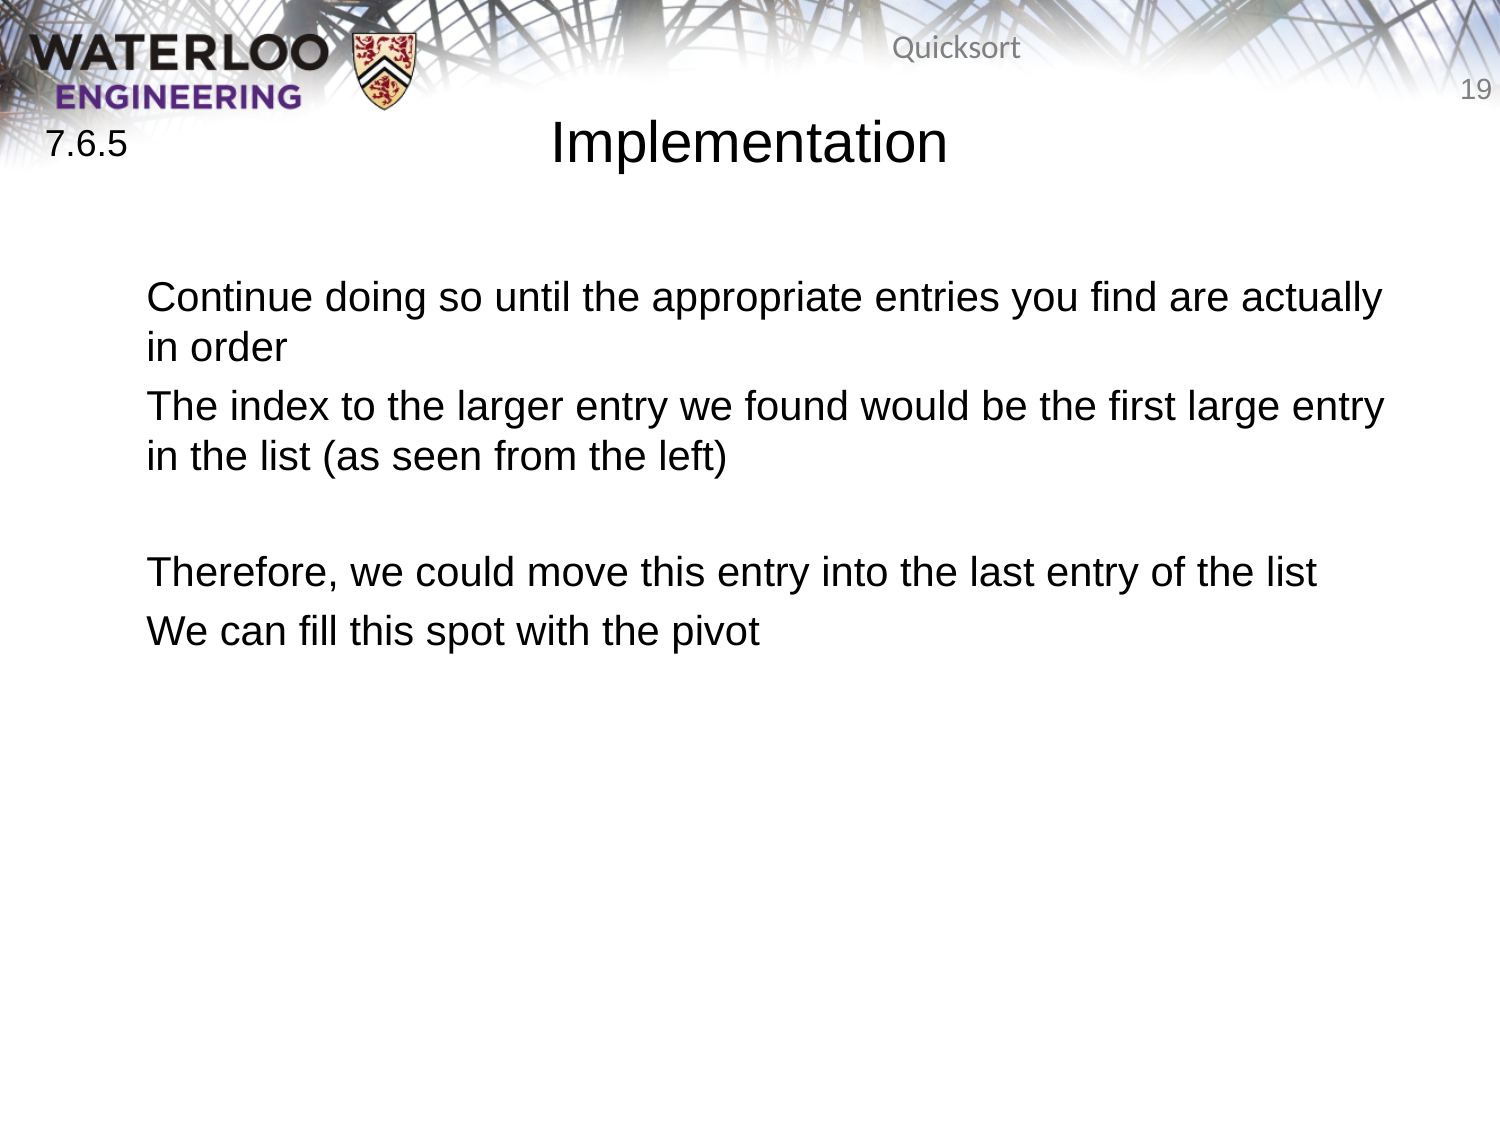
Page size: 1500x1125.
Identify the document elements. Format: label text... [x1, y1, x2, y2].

picture [0, 0, 1500, 1125]
list Continue doing so until the appropriate entries you find are actually in order The index to the larger entry we found would be the first large entry in the list (as seen from the left) Therefore, we could move this entry into the last entry of the list We can fill this spot with the pivot [74, 262, 1426, 1006]
title Implementation [74, 44, 1426, 233]
text_box 7.6.5 [30, 111, 143, 172]
